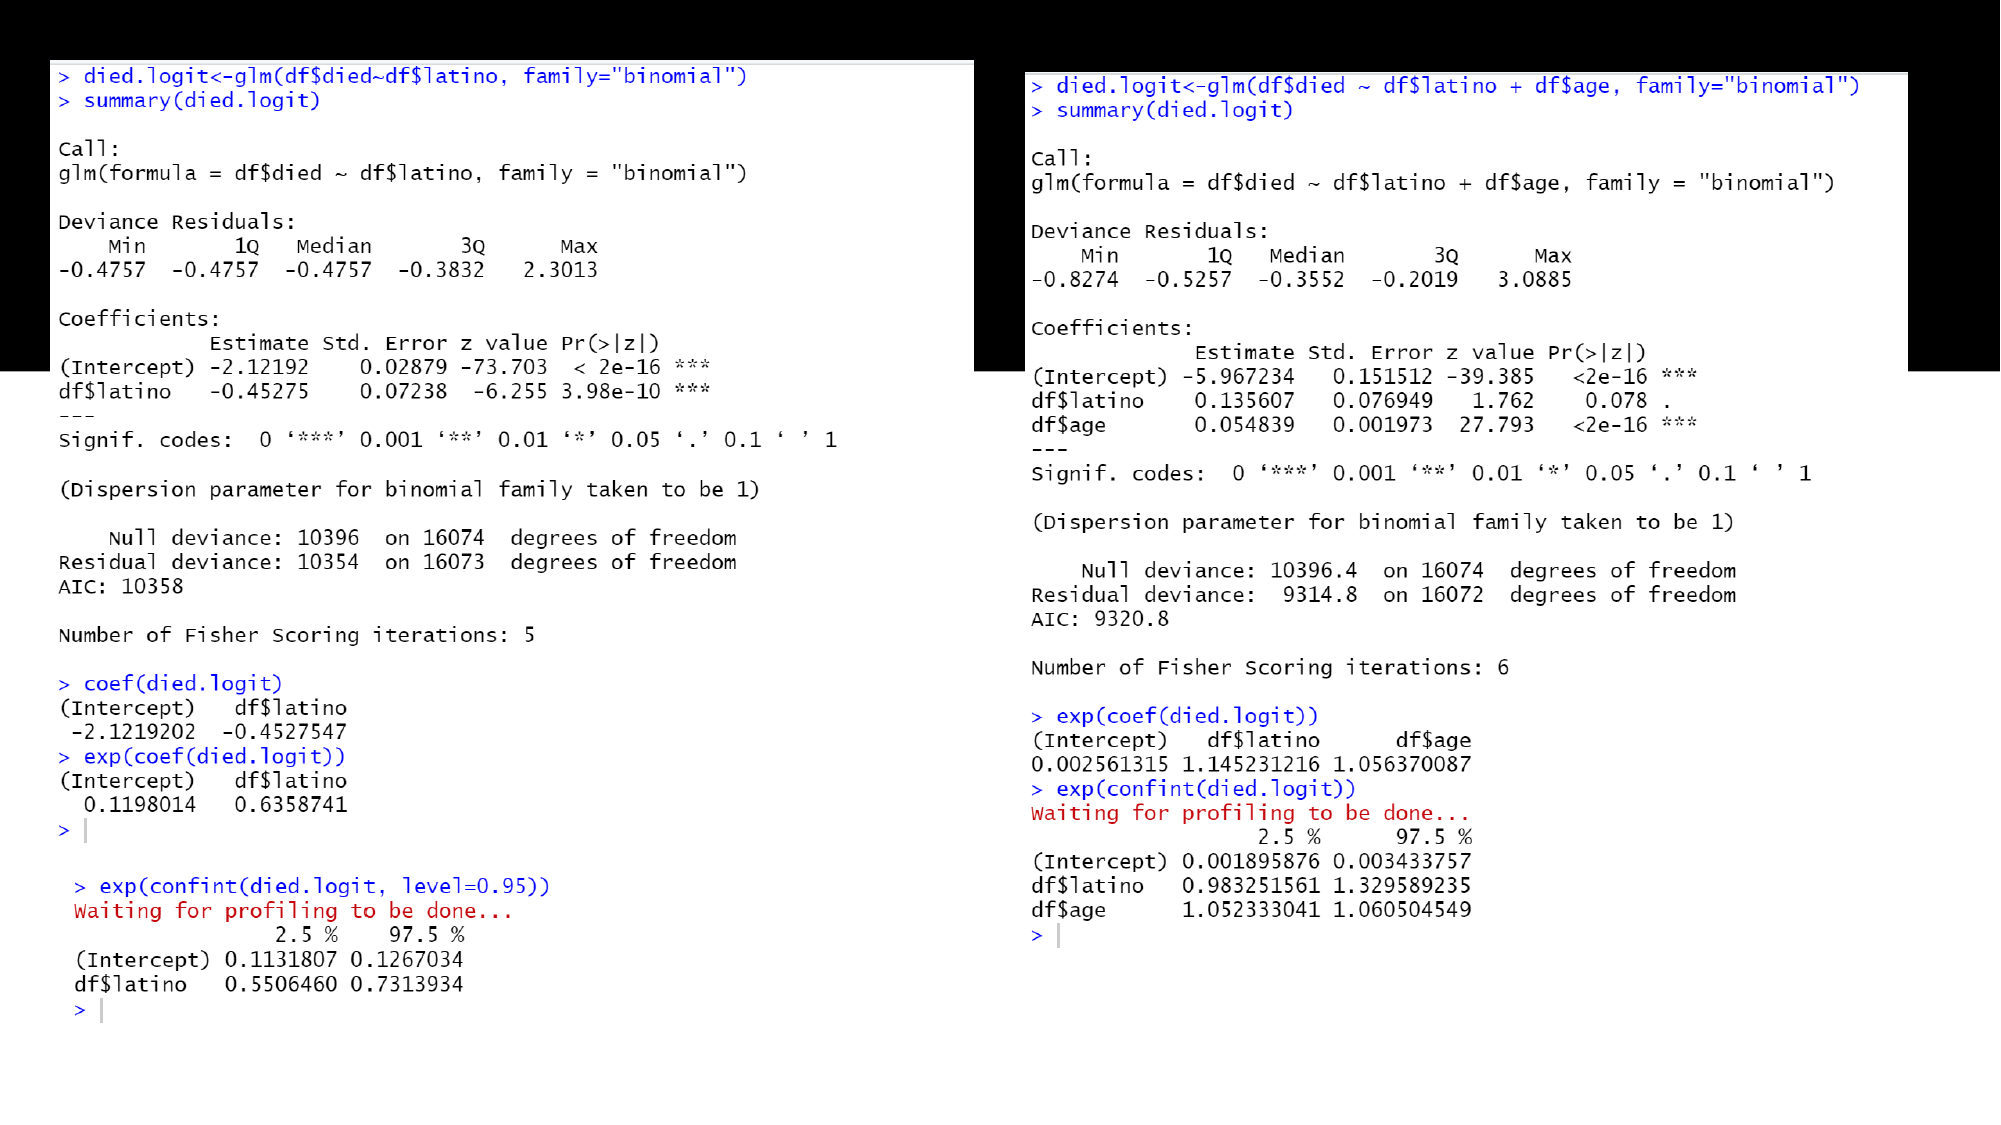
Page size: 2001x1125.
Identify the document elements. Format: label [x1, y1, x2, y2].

picture [1025, 72, 1908, 977]
picture [50, 60, 975, 1040]
